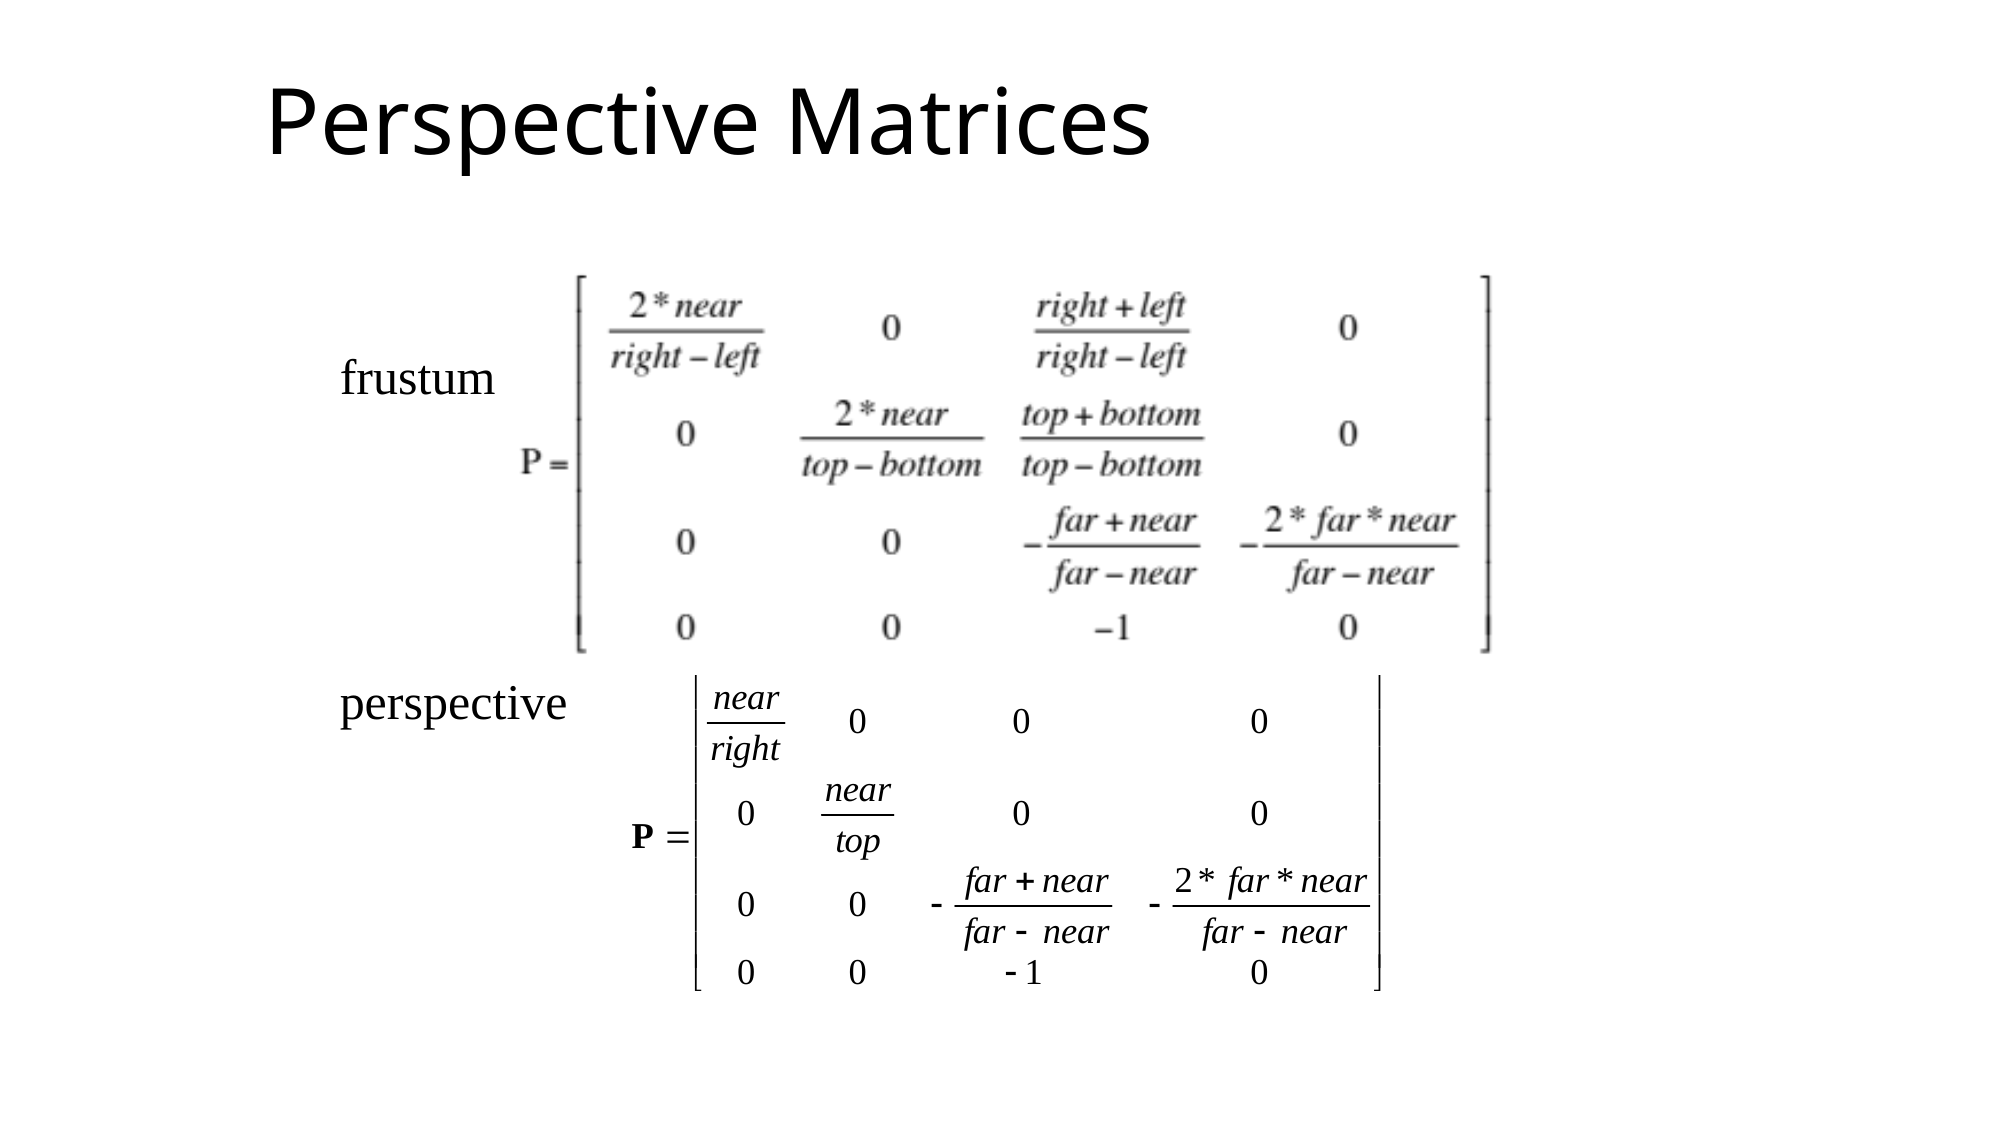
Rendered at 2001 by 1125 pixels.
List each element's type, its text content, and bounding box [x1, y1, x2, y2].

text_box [627, 674, 1389, 1002]
text_box perspective [324, 662, 675, 738]
text_box frustum [324, 337, 516, 413]
title Perspective Matrices [249, 49, 1713, 200]
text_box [516, 267, 1495, 659]
